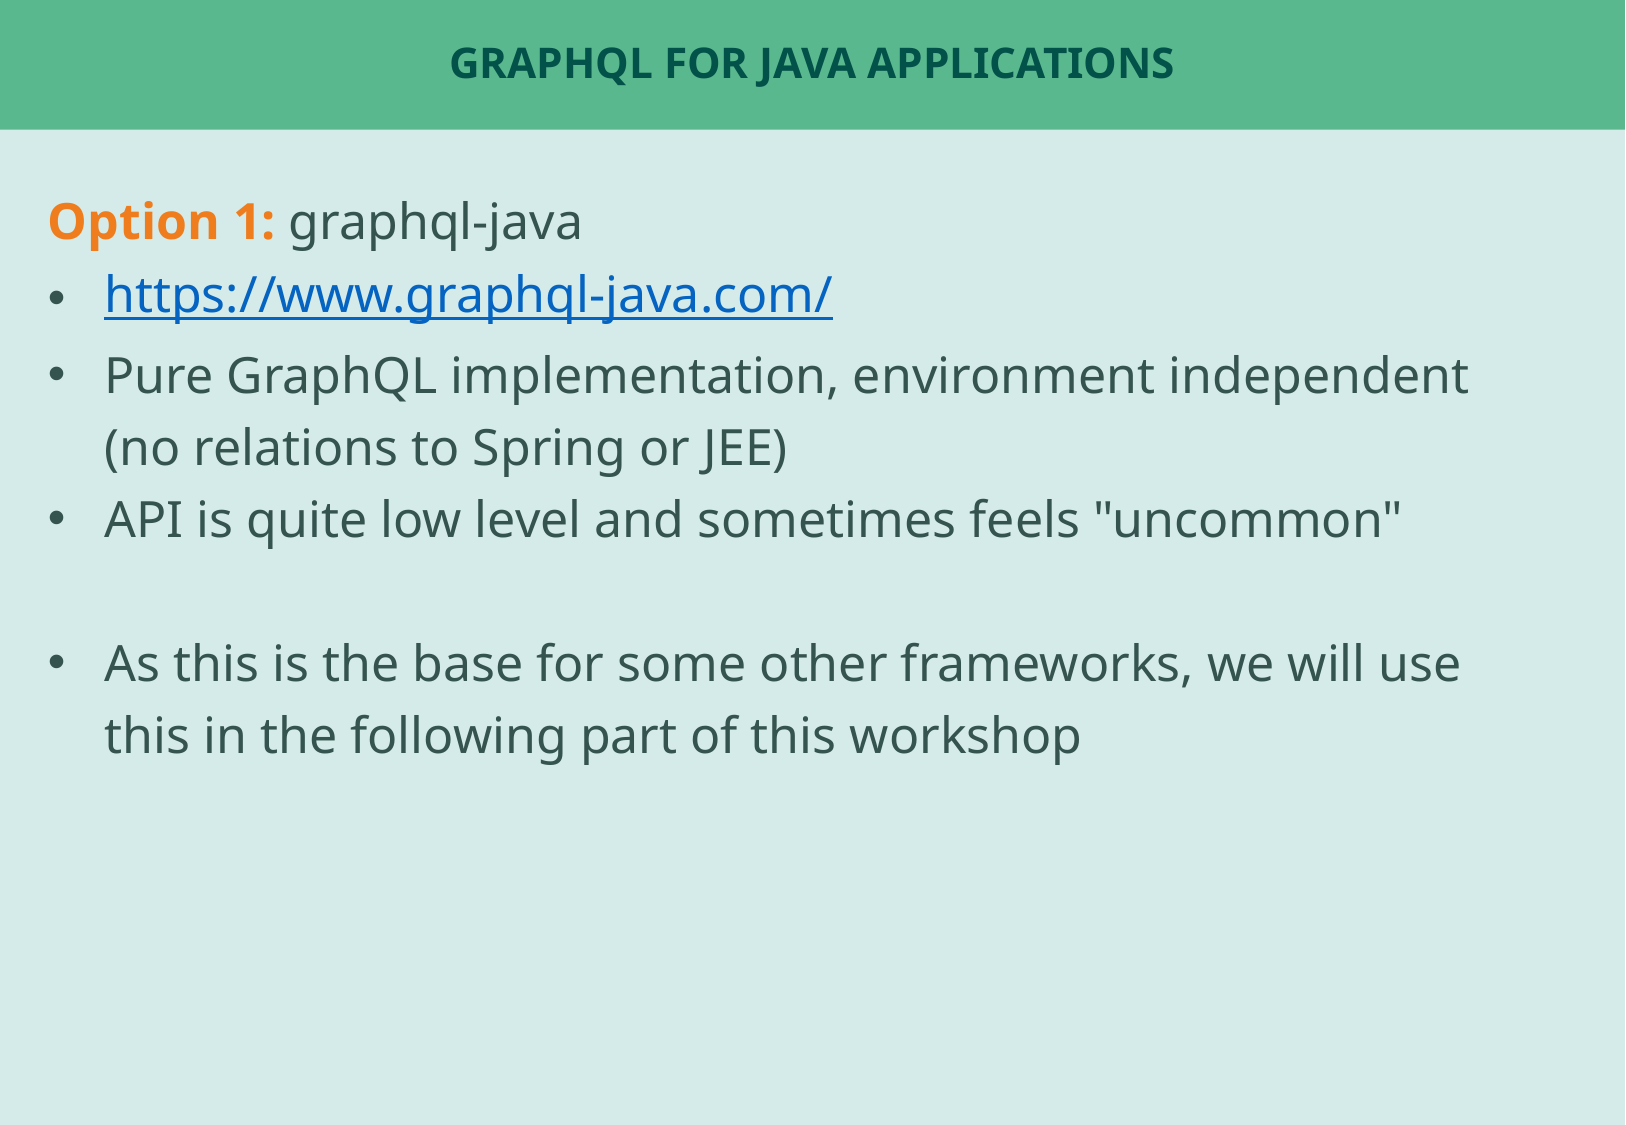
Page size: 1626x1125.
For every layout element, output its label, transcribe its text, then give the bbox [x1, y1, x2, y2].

text_box Option 1: graphql-java https://www.graphql-java.com/ Pure GraphQL implementation, environment independent (no relations to Spring or JEE) API is quite low level and sometimes feels "uncommon" As this is the base for some other frameworks, we will use this in the following part of this workshop [33, 169, 1554, 1125]
title GraphQL For Java applications [0, 0, 1625, 130]
